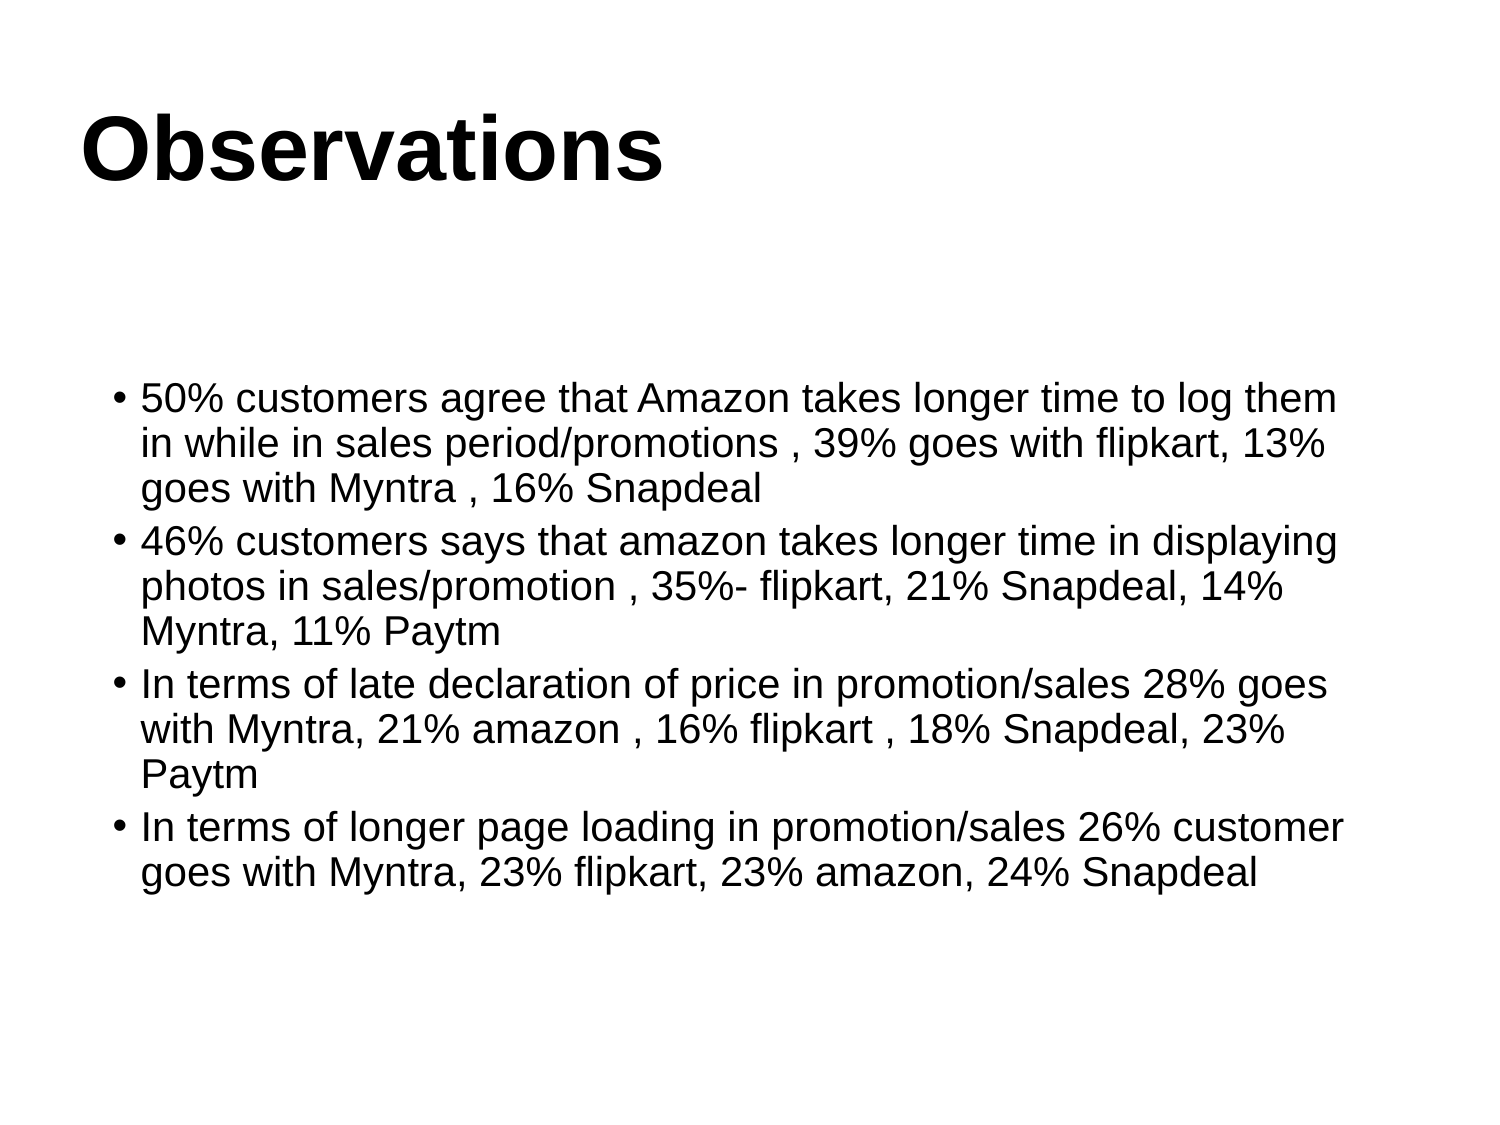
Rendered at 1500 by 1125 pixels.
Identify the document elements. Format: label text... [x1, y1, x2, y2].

title Observations [64, 54, 1218, 248]
list 50% customers agree that Amazon takes longer time to log them in while in sales period/promotions , 39% goes with flipkart, 13% goes with Myntra , 16% Snapdeal 46% customers says that amazon takes longer time in displaying photos in sales/promotion , 35%- flipkart, 21% Snapdeal, 14% Myntra, 11% Paytm In terms of late declaration of price in promotion/sales 28% goes with Myntra, 21% amazon , 16% flipkart , 18% Snapdeal, 23% Paytm In terms of longer page loading in promotion/sales 26% customer goes with Myntra, 23% flipkart, 23% amazon, 24% Snapdeal [41, 369, 1388, 1008]
